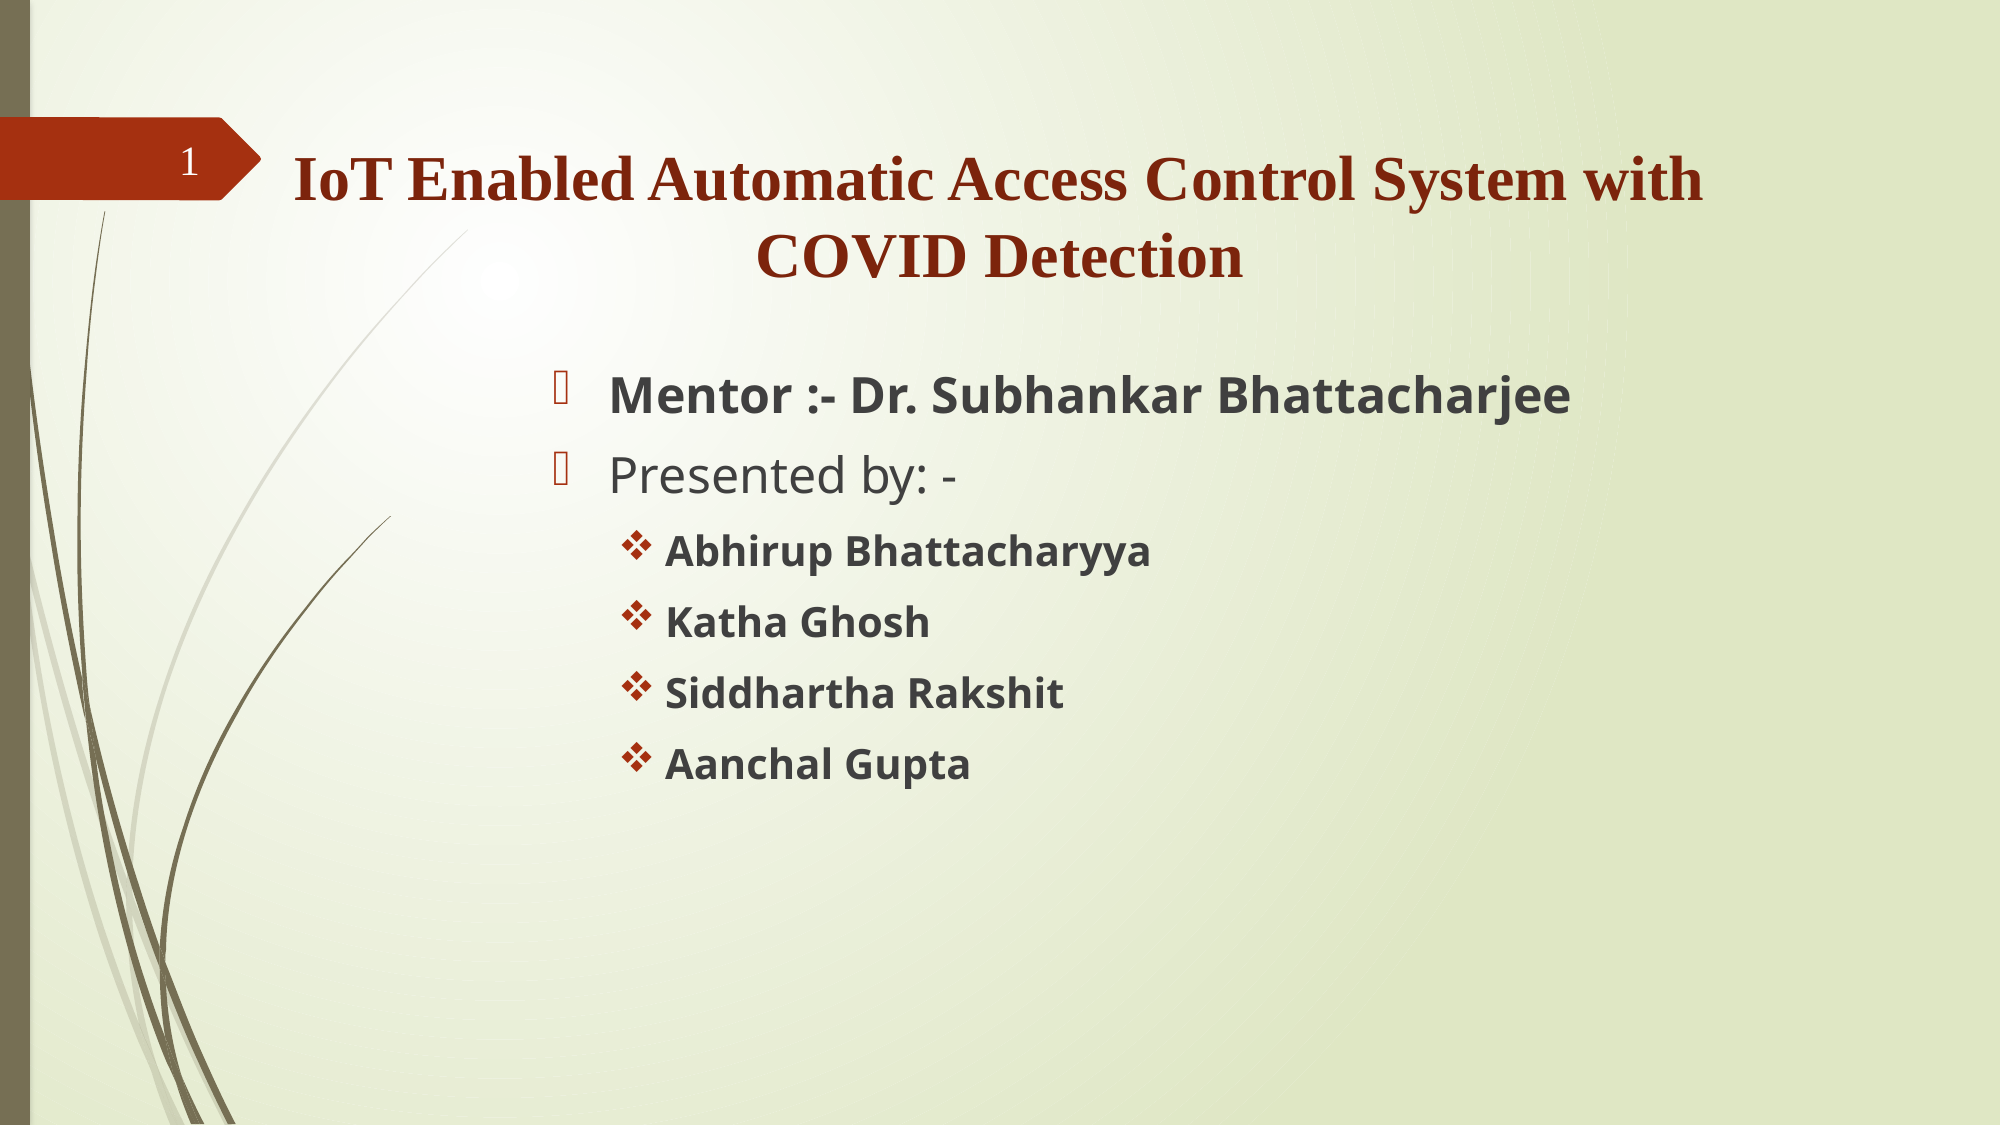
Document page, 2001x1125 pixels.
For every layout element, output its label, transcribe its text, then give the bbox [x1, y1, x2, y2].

slide_number 1 [87, 129, 216, 190]
title IoT Enabled Automatic Access Control System with COVID Detection [269, 129, 1731, 299]
list Mentor :- Dr. Subhankar Bhattacharjee Presented by: - Abhirup Bhattacharyya Katha Ghosh Siddhartha Rakshit Aanchal Gupta [537, 355, 2000, 1077]
